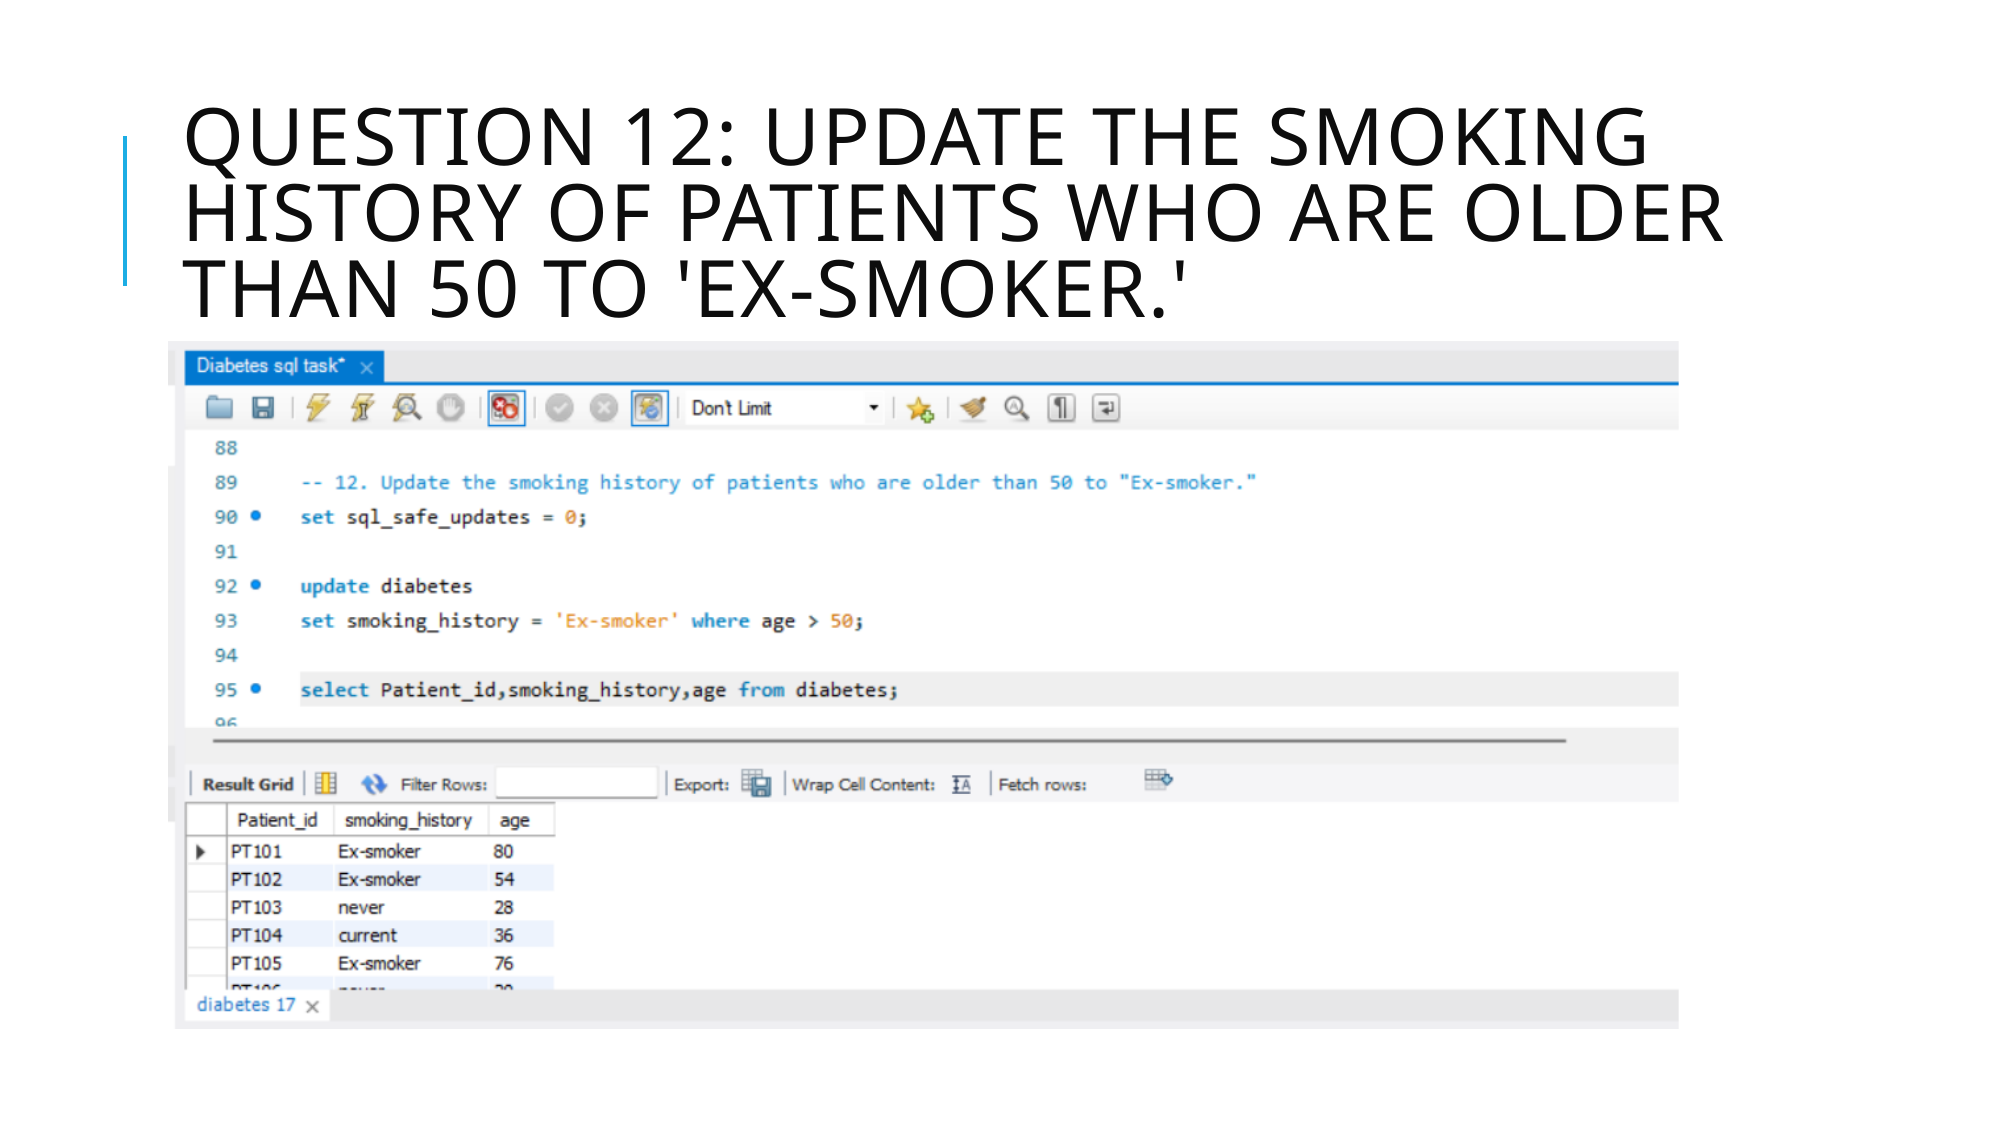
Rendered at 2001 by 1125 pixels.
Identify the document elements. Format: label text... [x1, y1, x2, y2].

picture [167, 341, 1679, 1030]
title Question 12: Update the smoking history of patients who are older than 50 to 'Ex-smoker.' [168, 96, 1763, 342]
